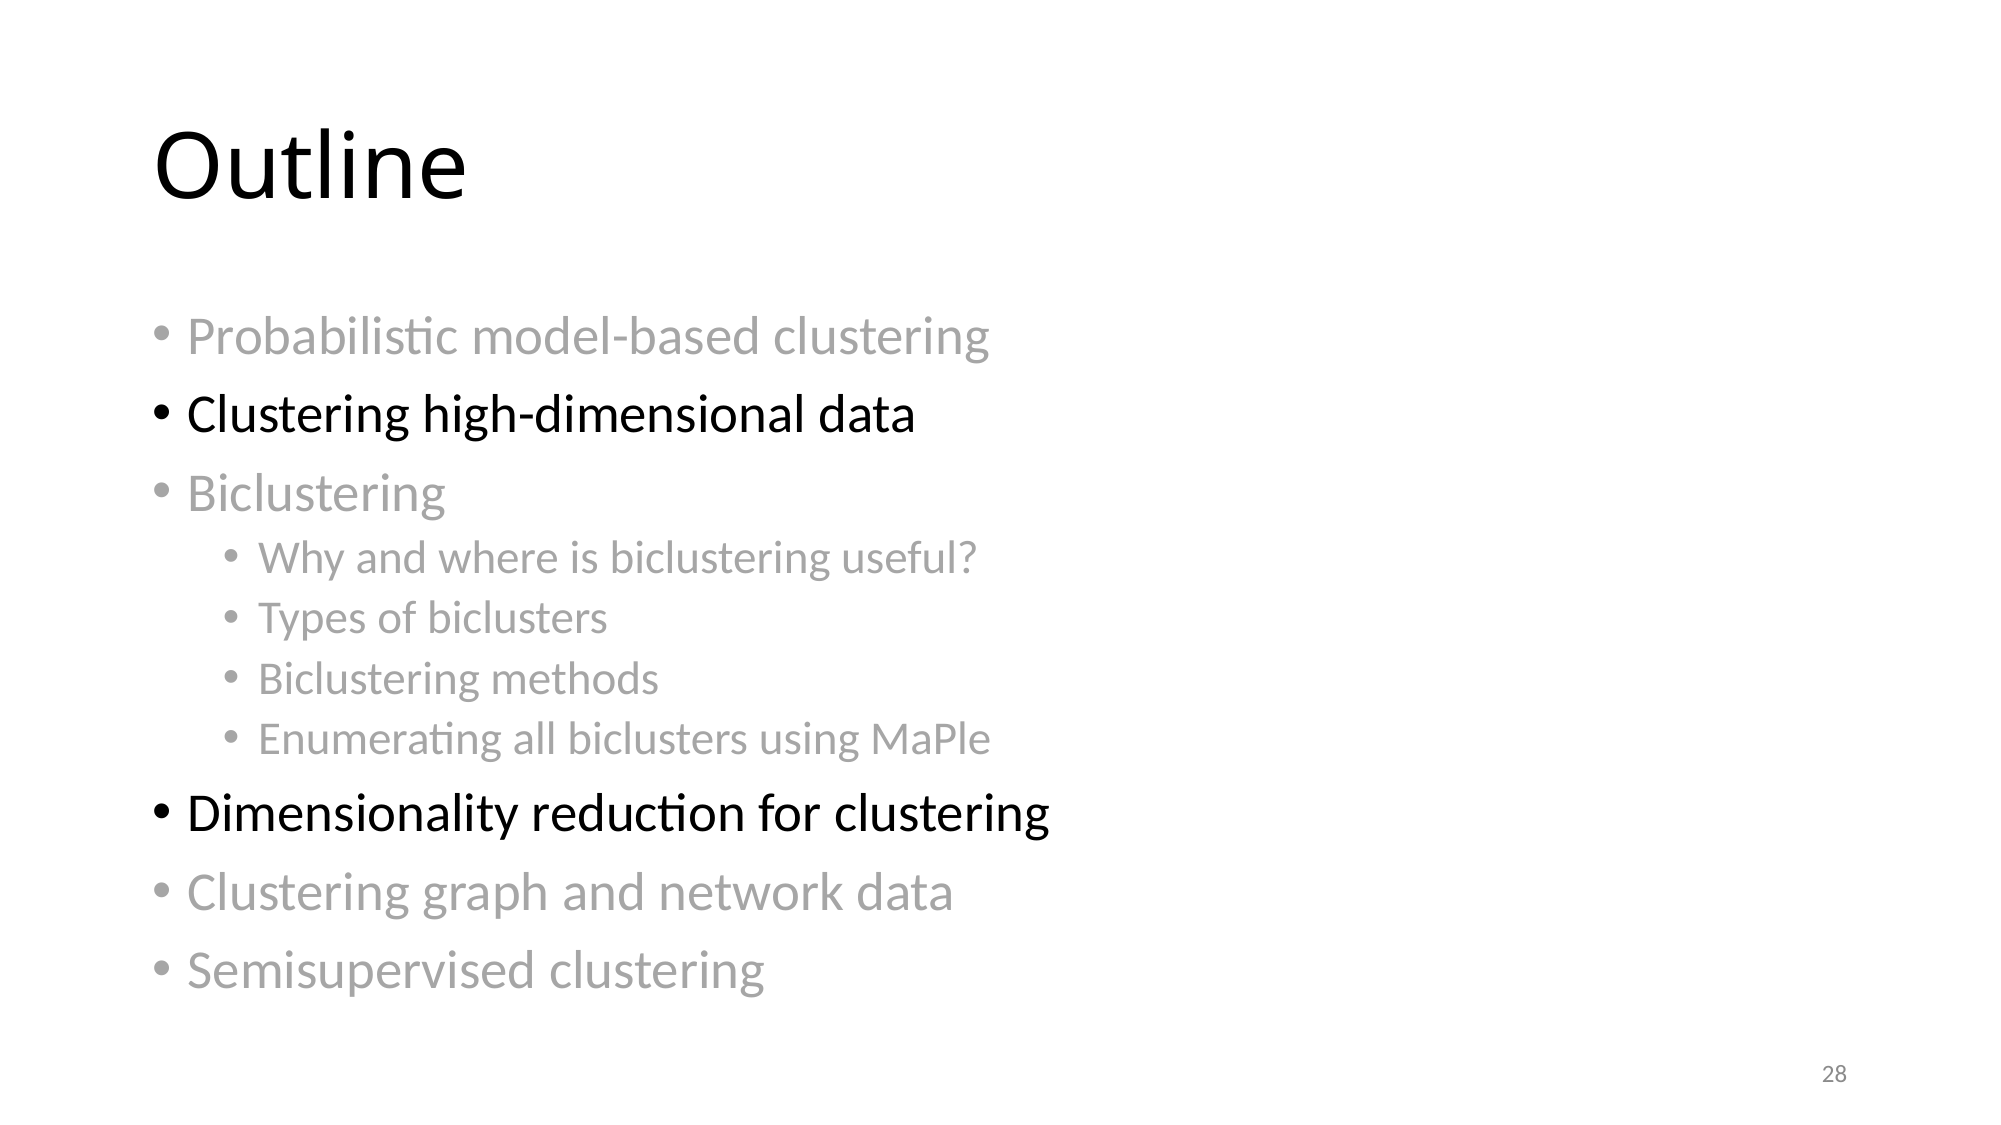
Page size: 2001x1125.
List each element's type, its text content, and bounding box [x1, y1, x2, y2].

title Outline [137, 59, 1863, 278]
slide_number 28 [1412, 1042, 1863, 1103]
list Probabilistic model-based clustering Clustering high-dimensional data Biclustering Why and where is biclustering useful? Types of biclusters Biclustering methods Enumerating all biclusters using MaPle Dimensionality reduction for clustering Clustering graph and network data Semisupervised clustering [137, 299, 1863, 1014]
